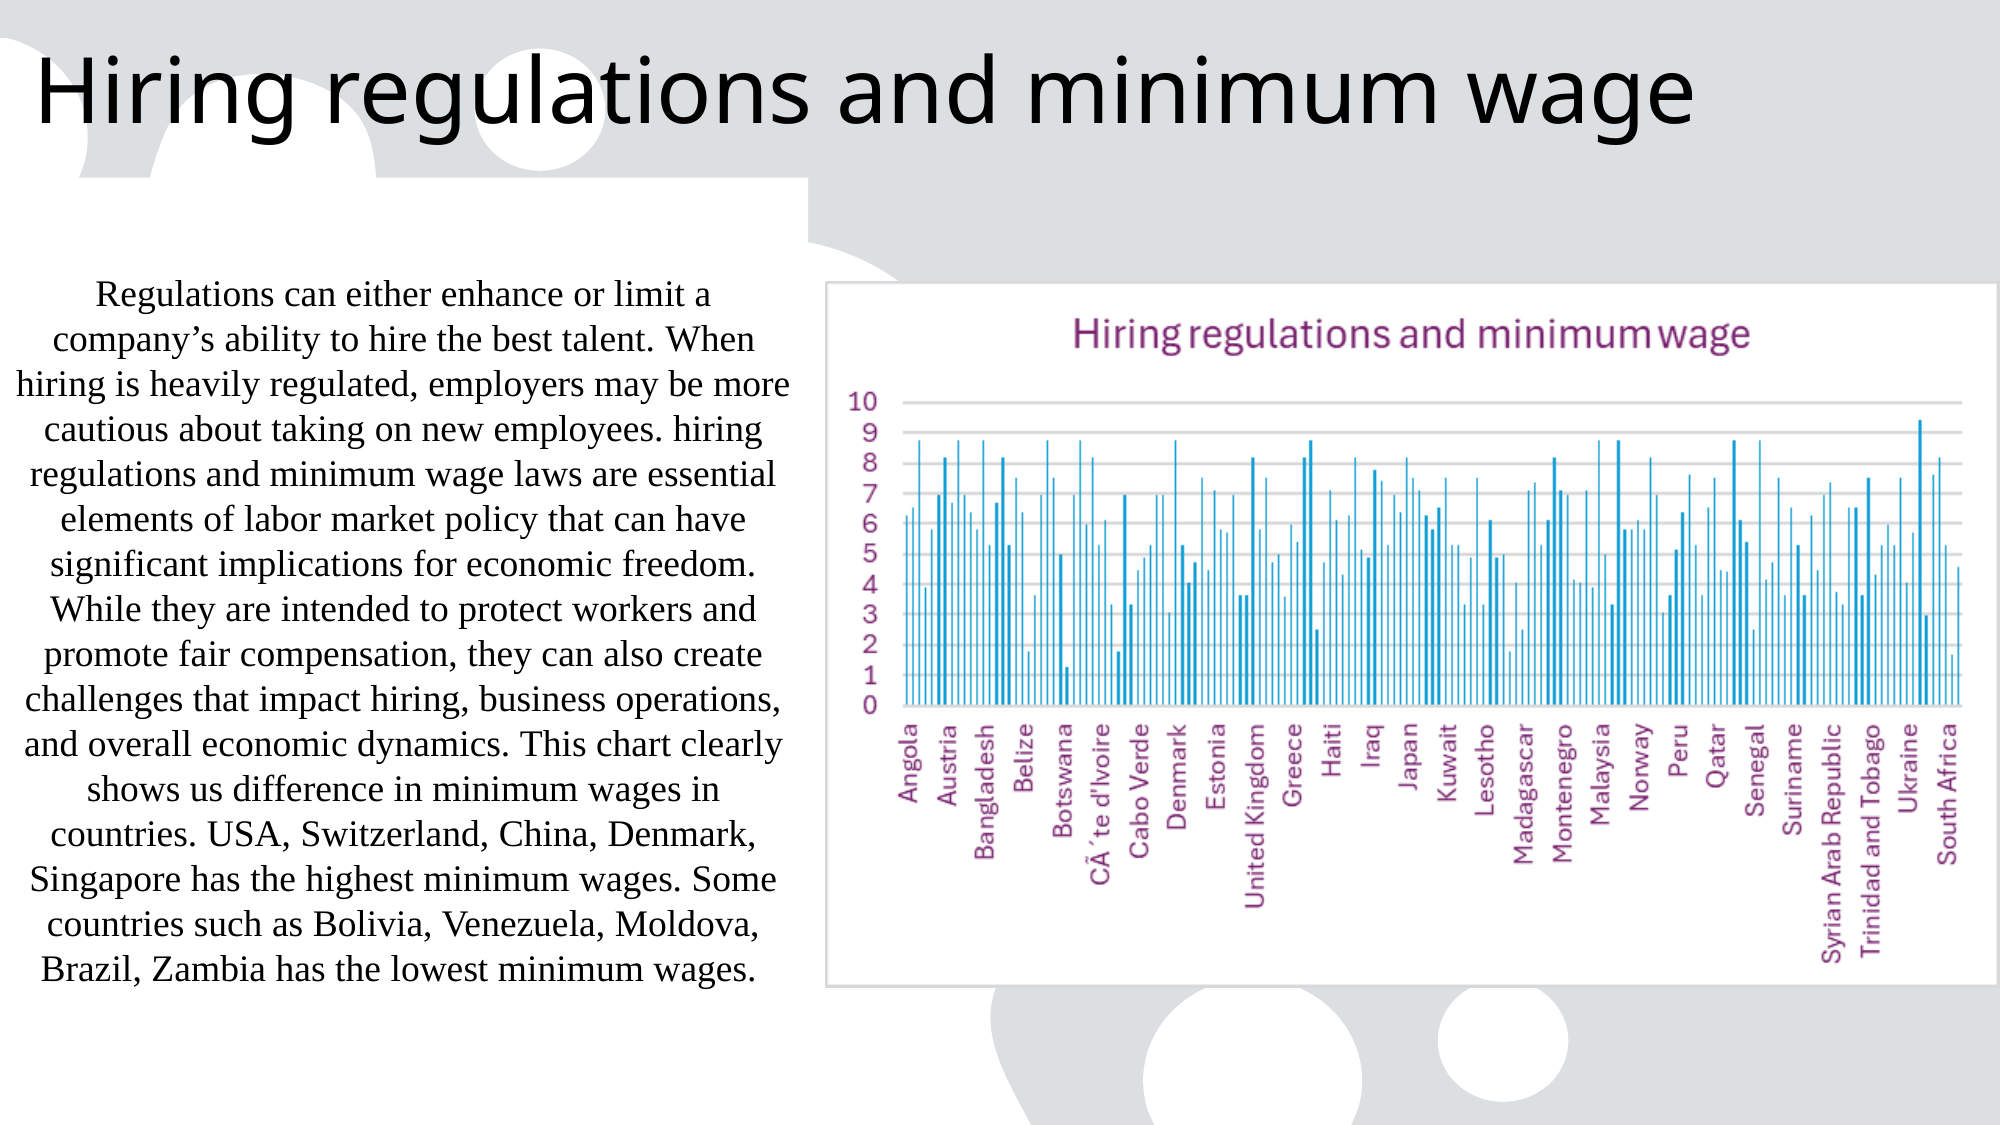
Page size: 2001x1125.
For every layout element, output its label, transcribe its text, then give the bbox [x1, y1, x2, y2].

title Hiring regulations and minimum wage [18, 0, 1819, 150]
text_box Regulations can either enhance or limit a company’s ability to hire the best talent. When hiring is heavily regulated, employers may be more cautious about taking on new employees. hiring regulations and minimum wage laws are essential elements of labor market policy that can have significant implications for economic freedom. While they are intended to protect workers and promote fair compensation, they can also create challenges that impact hiring, business operations, and overall economic dynamics. This chart clearly shows us difference in minimum wages in countries. USA, Switzerland, China, Denmark, Singapore has the highest minimum wages. Some countries such as Bolivia, Venezuela, Moldova, Brazil, Zambia has the lowest minimum wages. [0, 176, 809, 1081]
picture [824, 281, 2000, 988]
